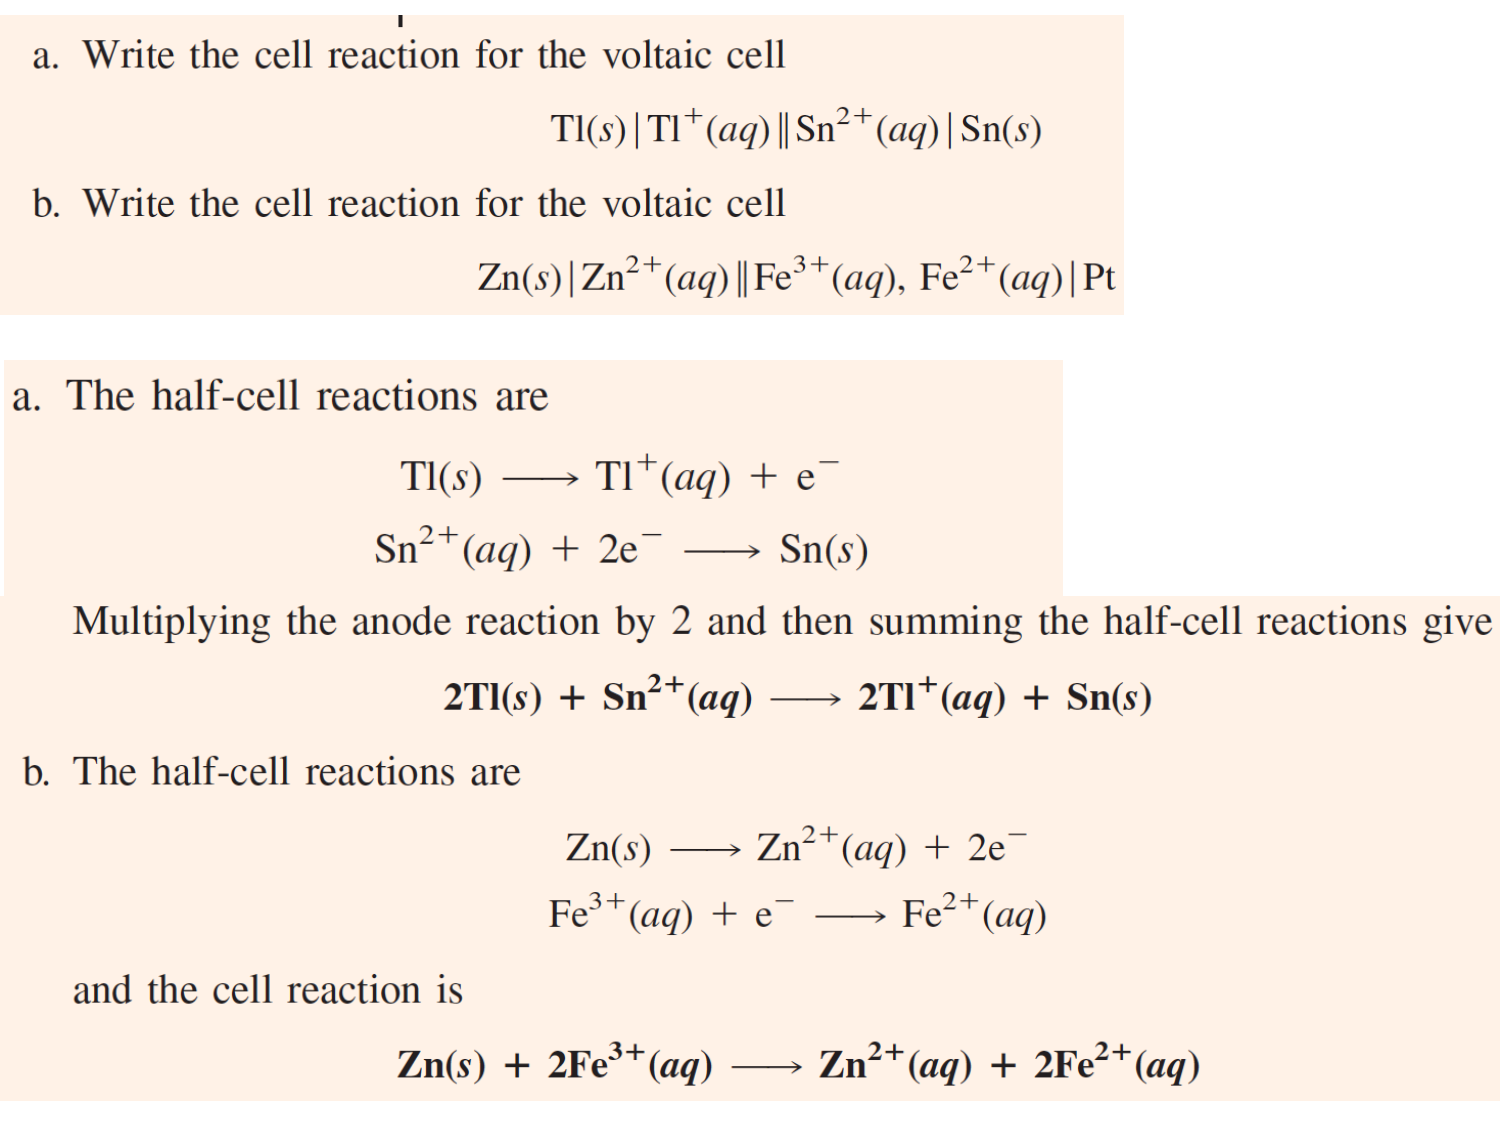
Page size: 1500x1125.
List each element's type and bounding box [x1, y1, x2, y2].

picture [0, 15, 1124, 315]
text_box [0, 360, 1500, 1101]
